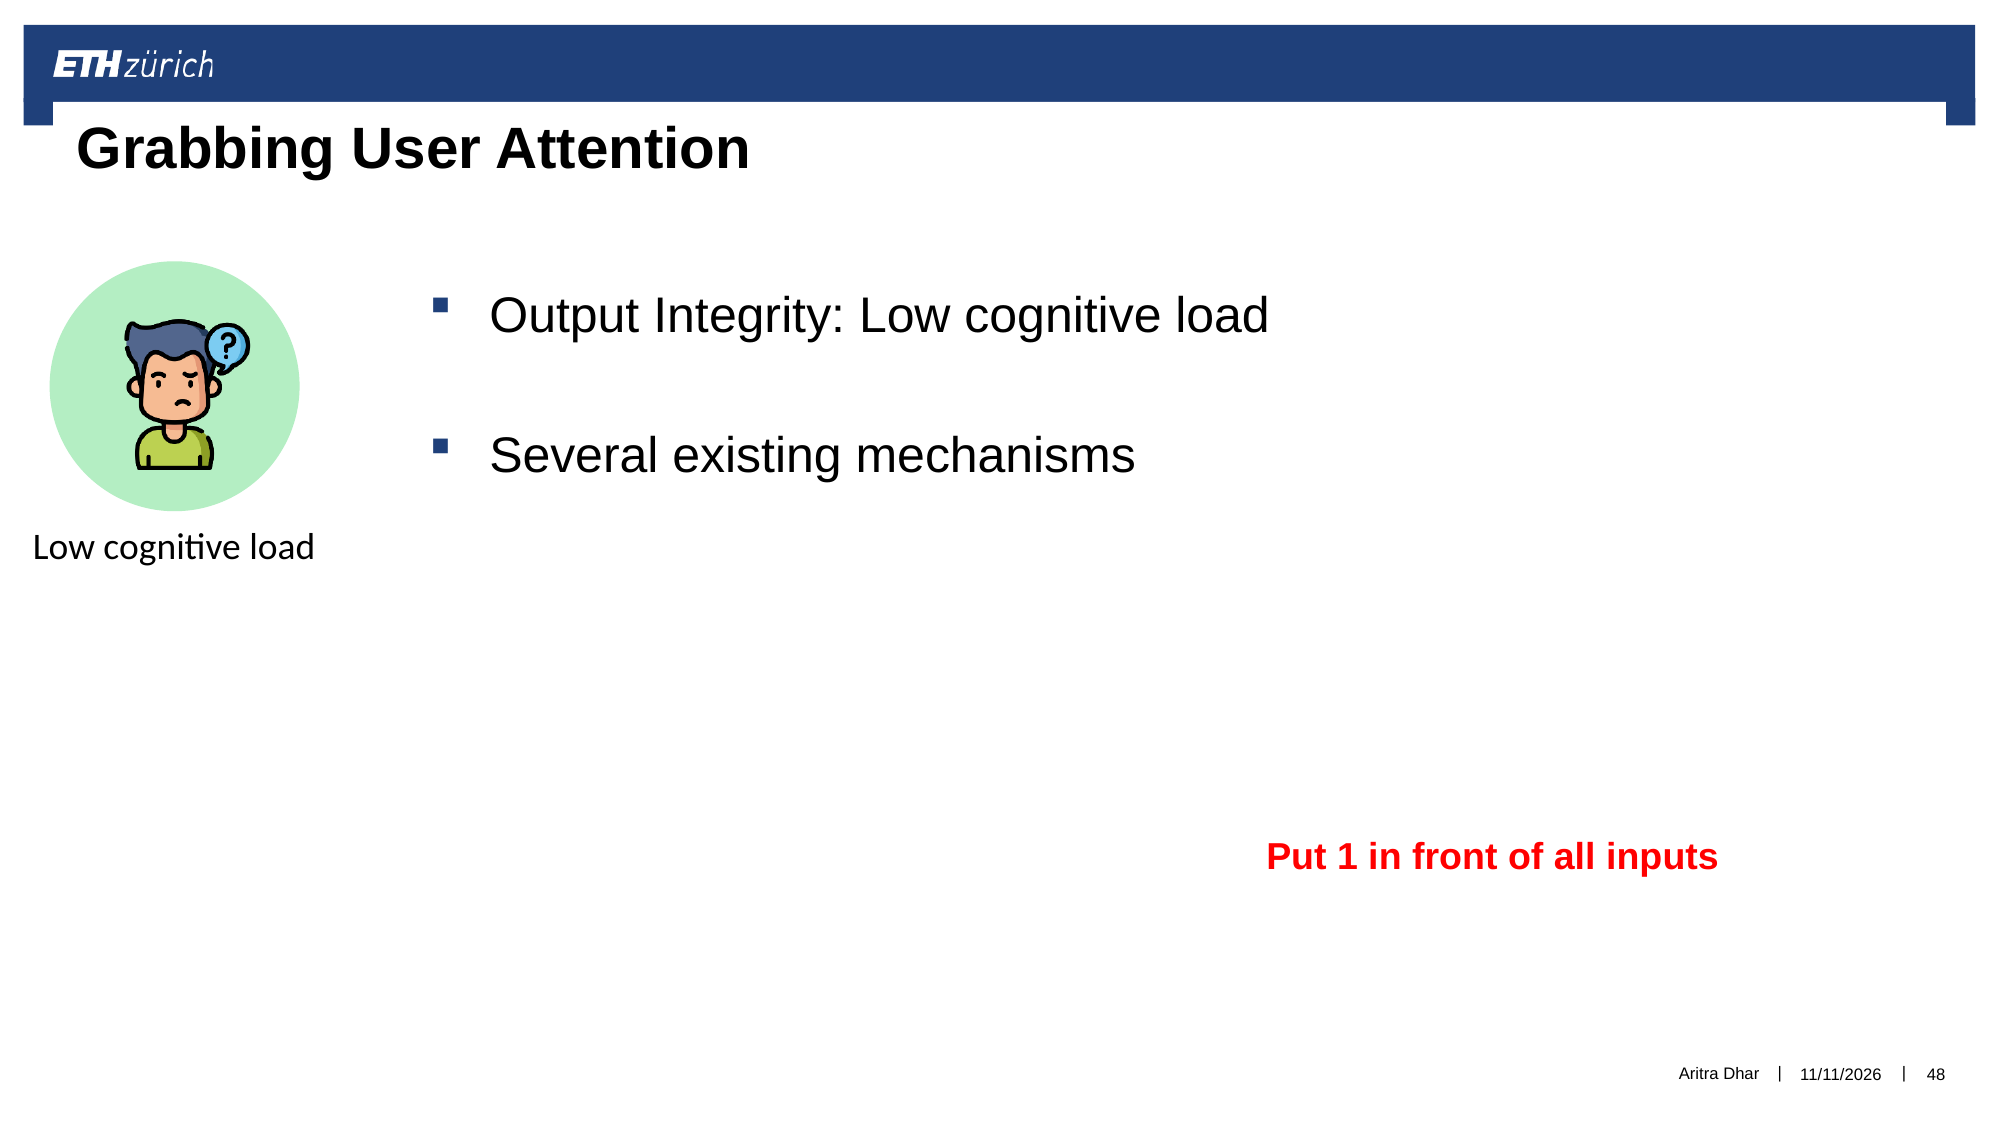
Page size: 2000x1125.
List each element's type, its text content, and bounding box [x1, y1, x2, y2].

text_box Put 1 in front of all inputs [1251, 824, 1735, 885]
title Grabbing User Attention [53, 101, 1946, 262]
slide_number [1790, 1034, 1892, 1112]
footer Aritra Dhar [999, 1034, 1760, 1111]
slide_number 48 [1906, 1034, 1966, 1112]
text_box Low cognitive load [18, 514, 331, 575]
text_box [49, 260, 300, 512]
list Output Integrity: Low cognitive load Several existing mechanisms [406, 282, 2000, 973]
